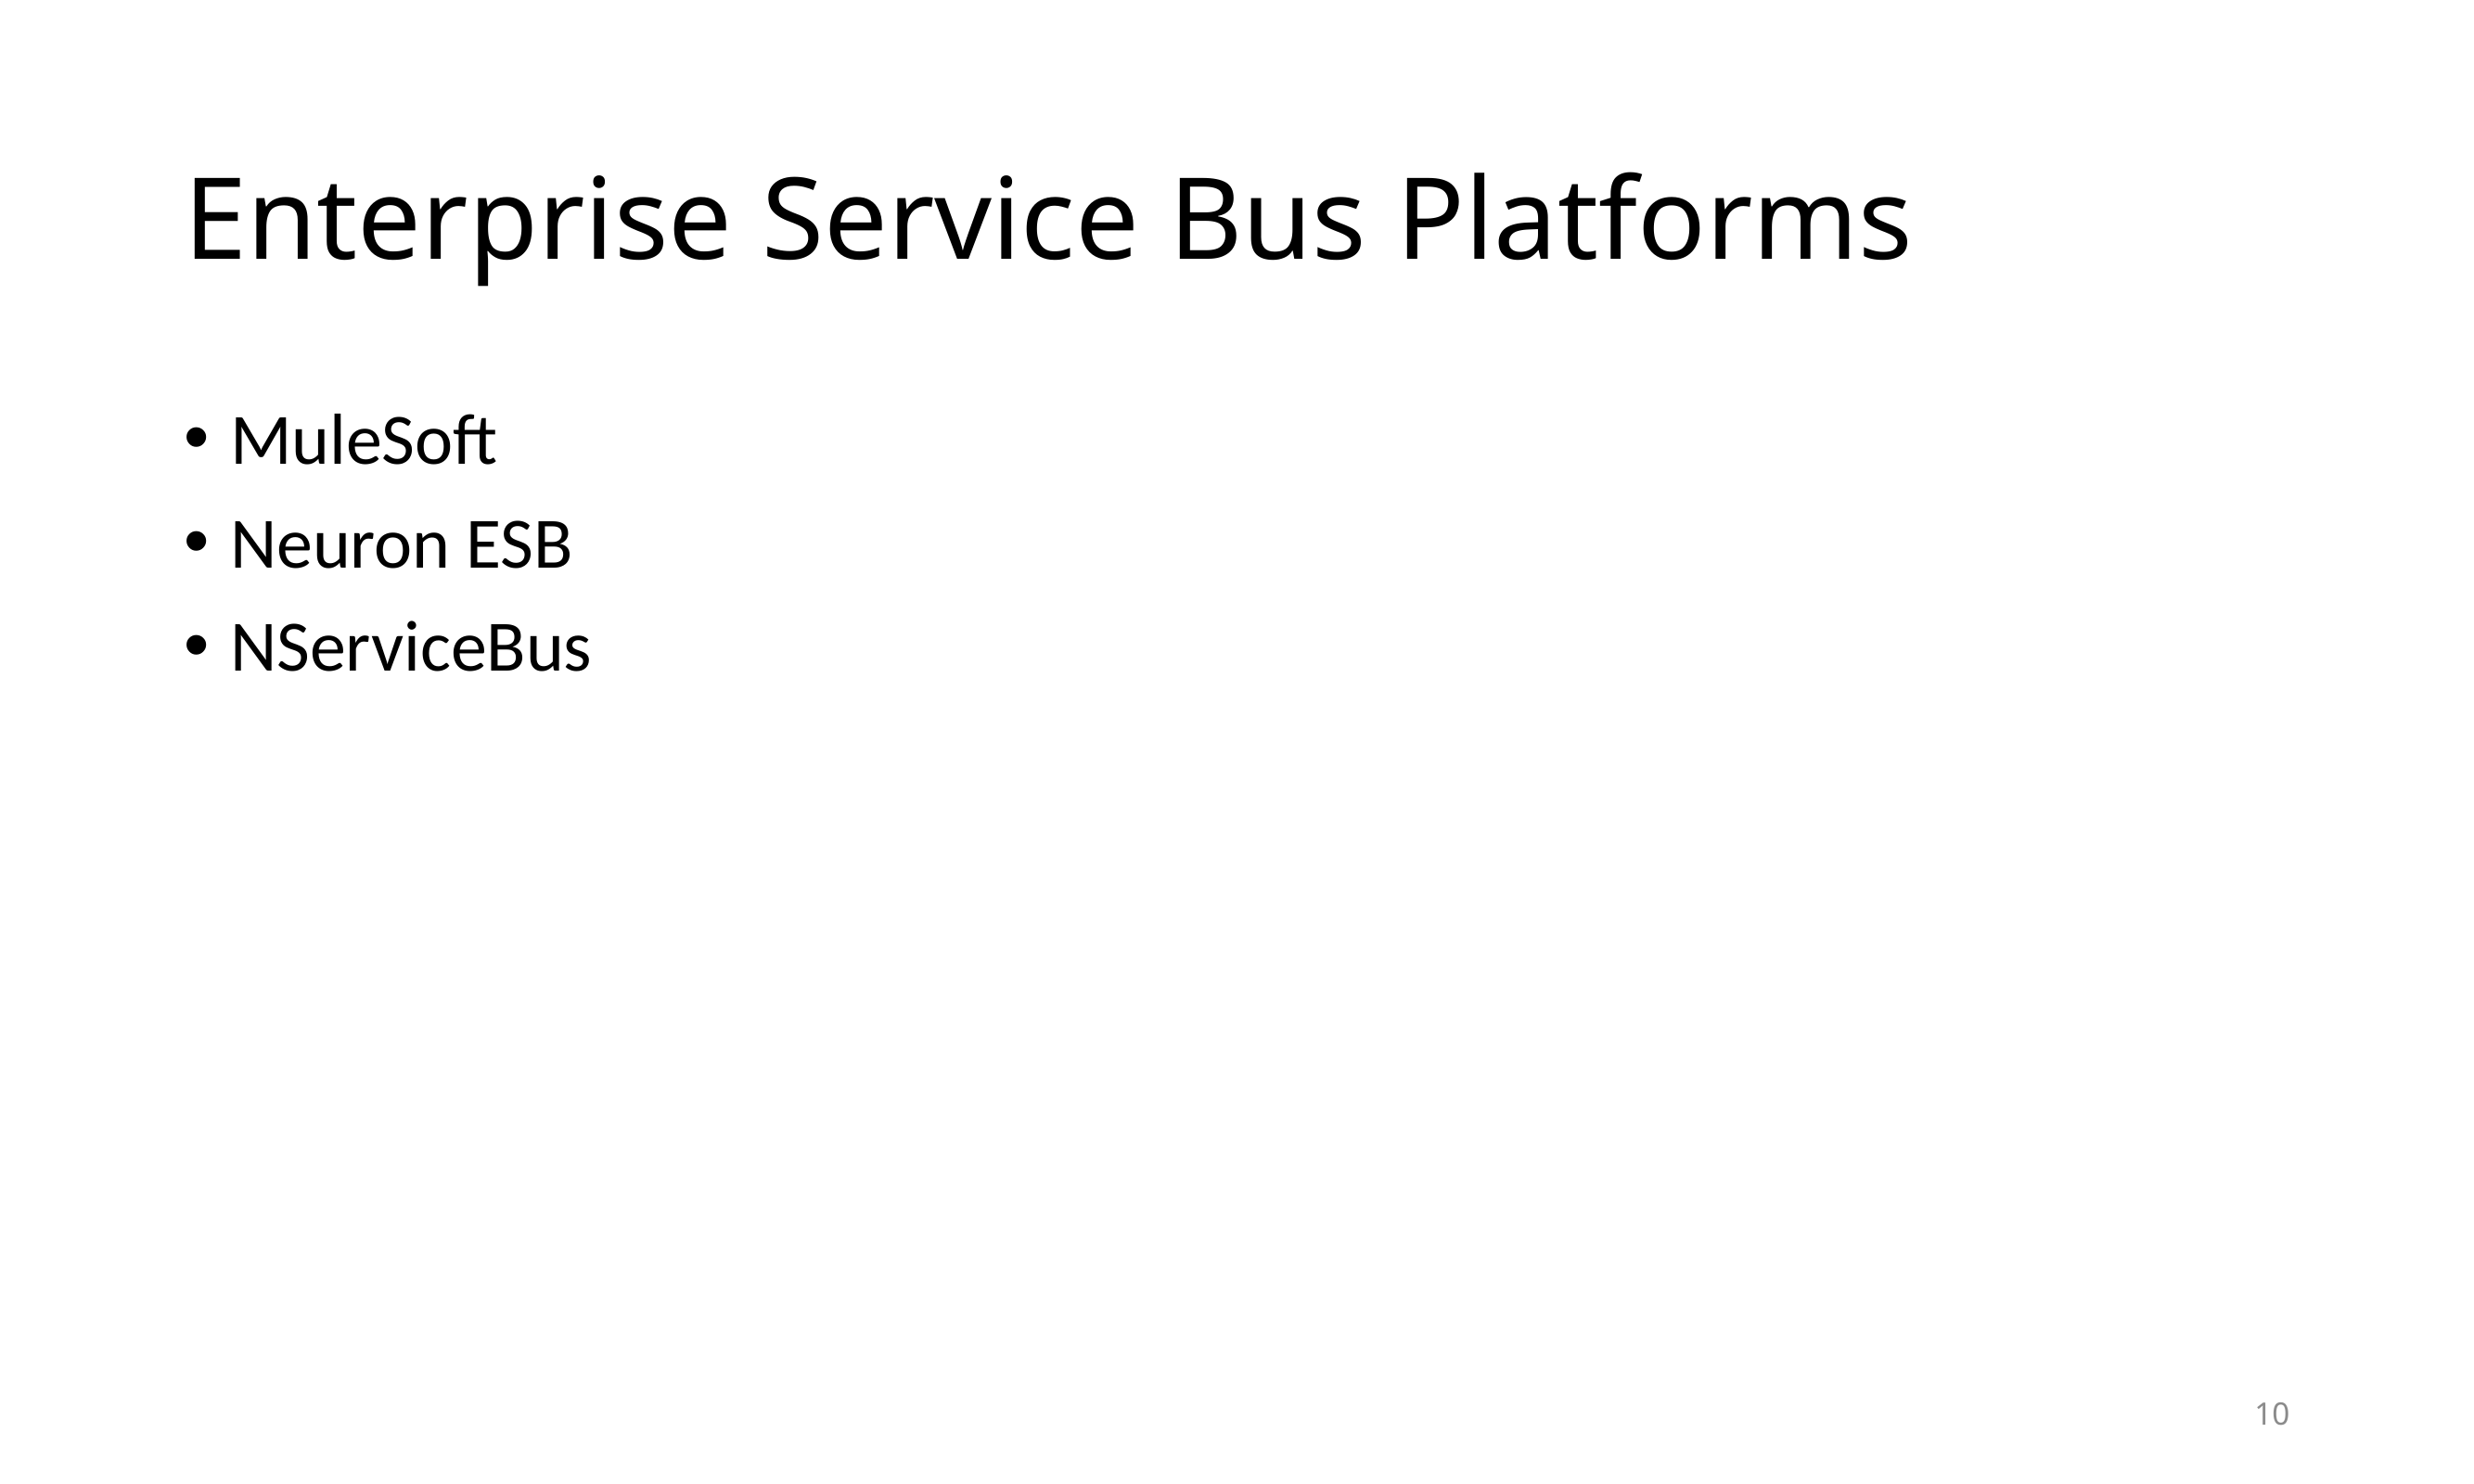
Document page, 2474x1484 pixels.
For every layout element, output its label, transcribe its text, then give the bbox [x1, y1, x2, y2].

slide_number 10 [1747, 1375, 2304, 1455]
list MuleSoft Neuron ESB NServiceBus [170, 394, 2304, 1337]
title Enterprise Service Bus Platforms [170, 79, 2304, 366]
